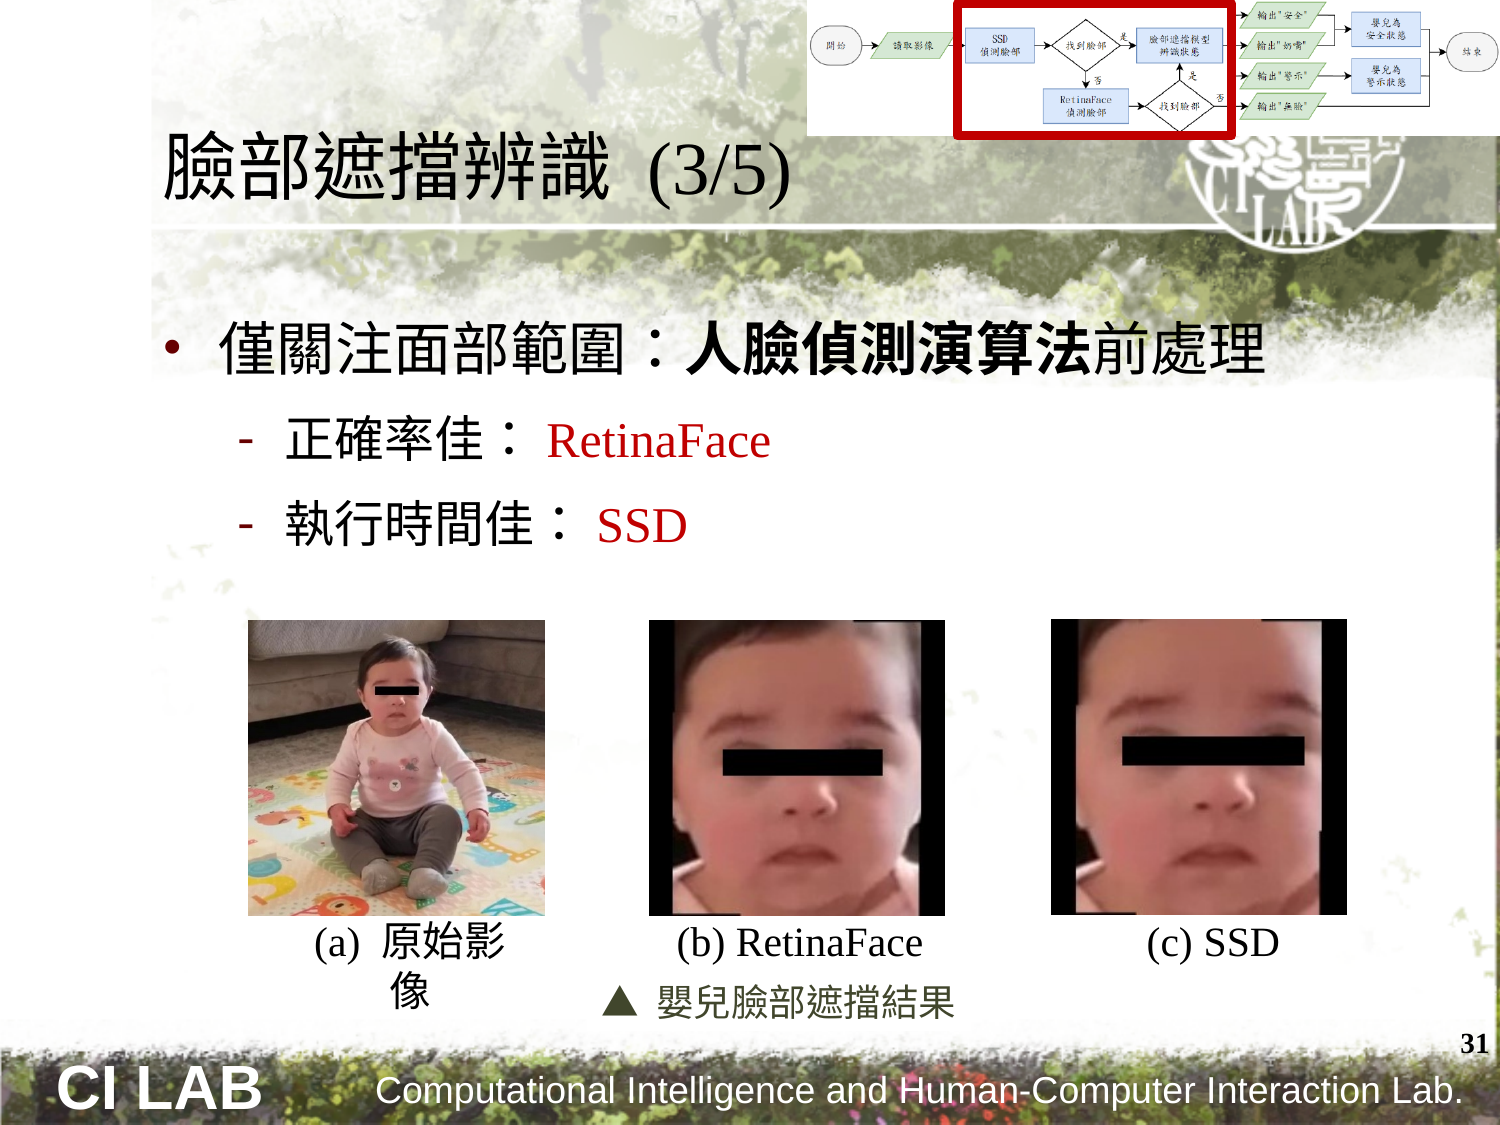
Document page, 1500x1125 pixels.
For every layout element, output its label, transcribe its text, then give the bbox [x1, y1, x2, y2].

slide_number 31 [1426, 985, 1500, 1067]
title 臉部遮擋辨識 (3/5) [147, 31, 1448, 219]
text_box ▲ 嬰兒臉部遮擋結果 [586, 980, 971, 1031]
text_box 僅關注面部範圍：人臉偵測演算法前處理 正確率佳：RetinaFace 執行時間佳：SSD [147, 304, 1410, 961]
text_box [248, 619, 1347, 972]
picture [0, 0, 1500, 1125]
